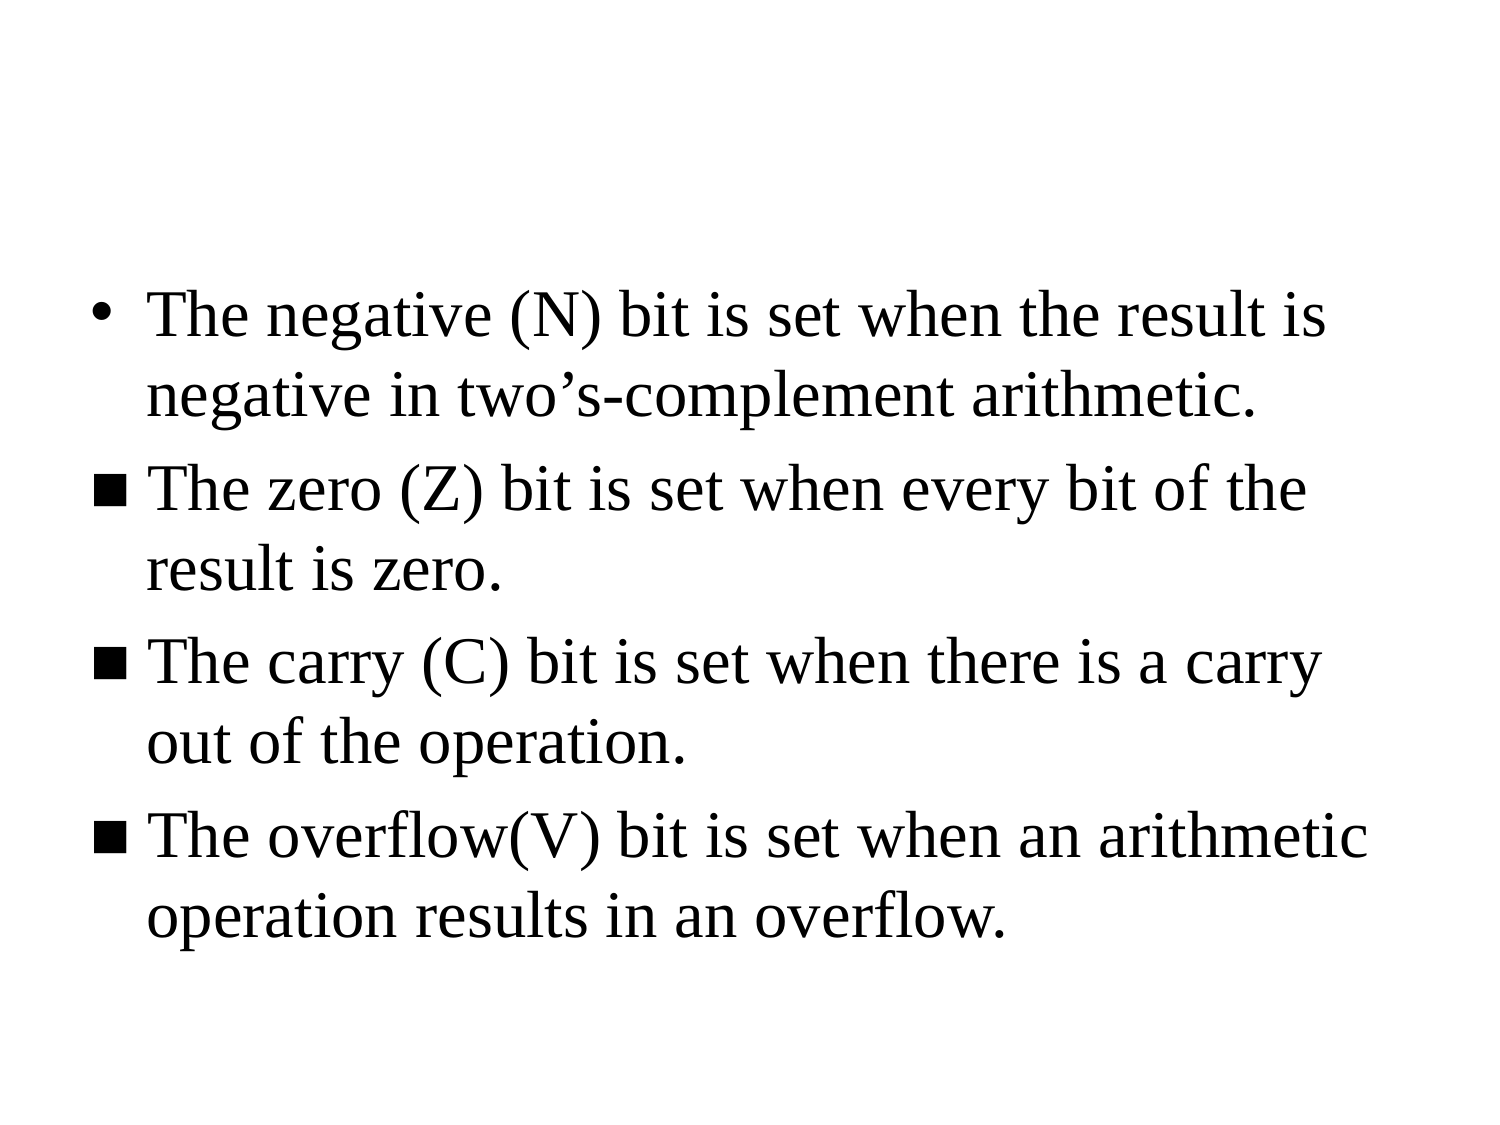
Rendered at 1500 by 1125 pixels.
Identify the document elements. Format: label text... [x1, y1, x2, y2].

list The negative (N) bit is set when the result is negative in two’s-complement arithmetic. ■ The zero (Z) bit is set when every bit of the result is zero. ■ The carry (C) bit is set when there is a carry out of the operation. ■ The overflow(V) bit is set when an arithmetic operation results in an overflow. [75, 262, 1425, 1005]
